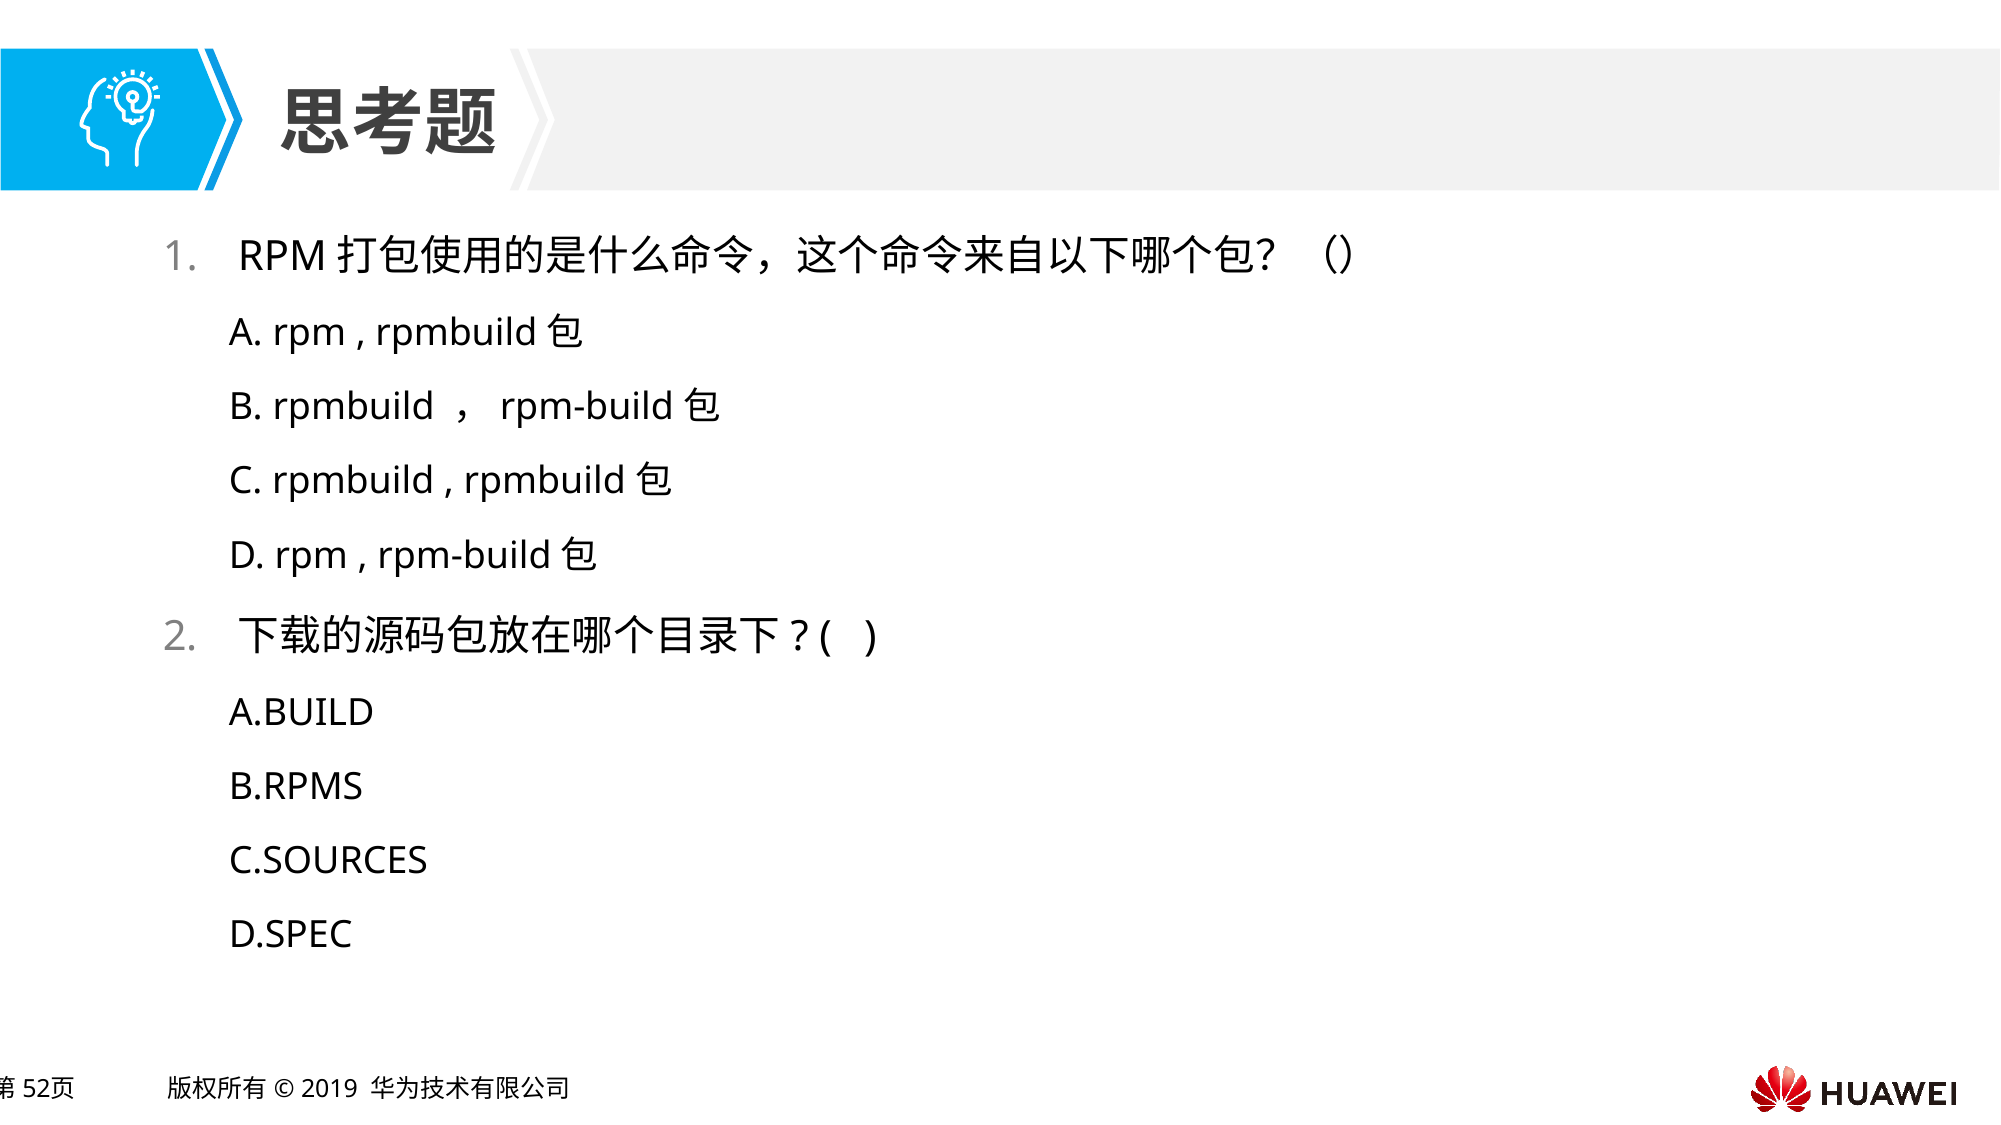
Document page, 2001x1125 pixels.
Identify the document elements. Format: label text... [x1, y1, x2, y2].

picture [1751, 1066, 1956, 1112]
list RPM打包使用的是什么命令，这个命令来自以下哪个包？（） A. rpm , rpmbuild包 B. rpmbuild ，rpm-build包 C. rpmbuild , rpmbuild包 D. rpm , rpm-build包 下载的源码包放在哪个目录下? ( ) A.BUILD B.RPMS C.SOURCES D.SPEC [149, 202, 1883, 971]
